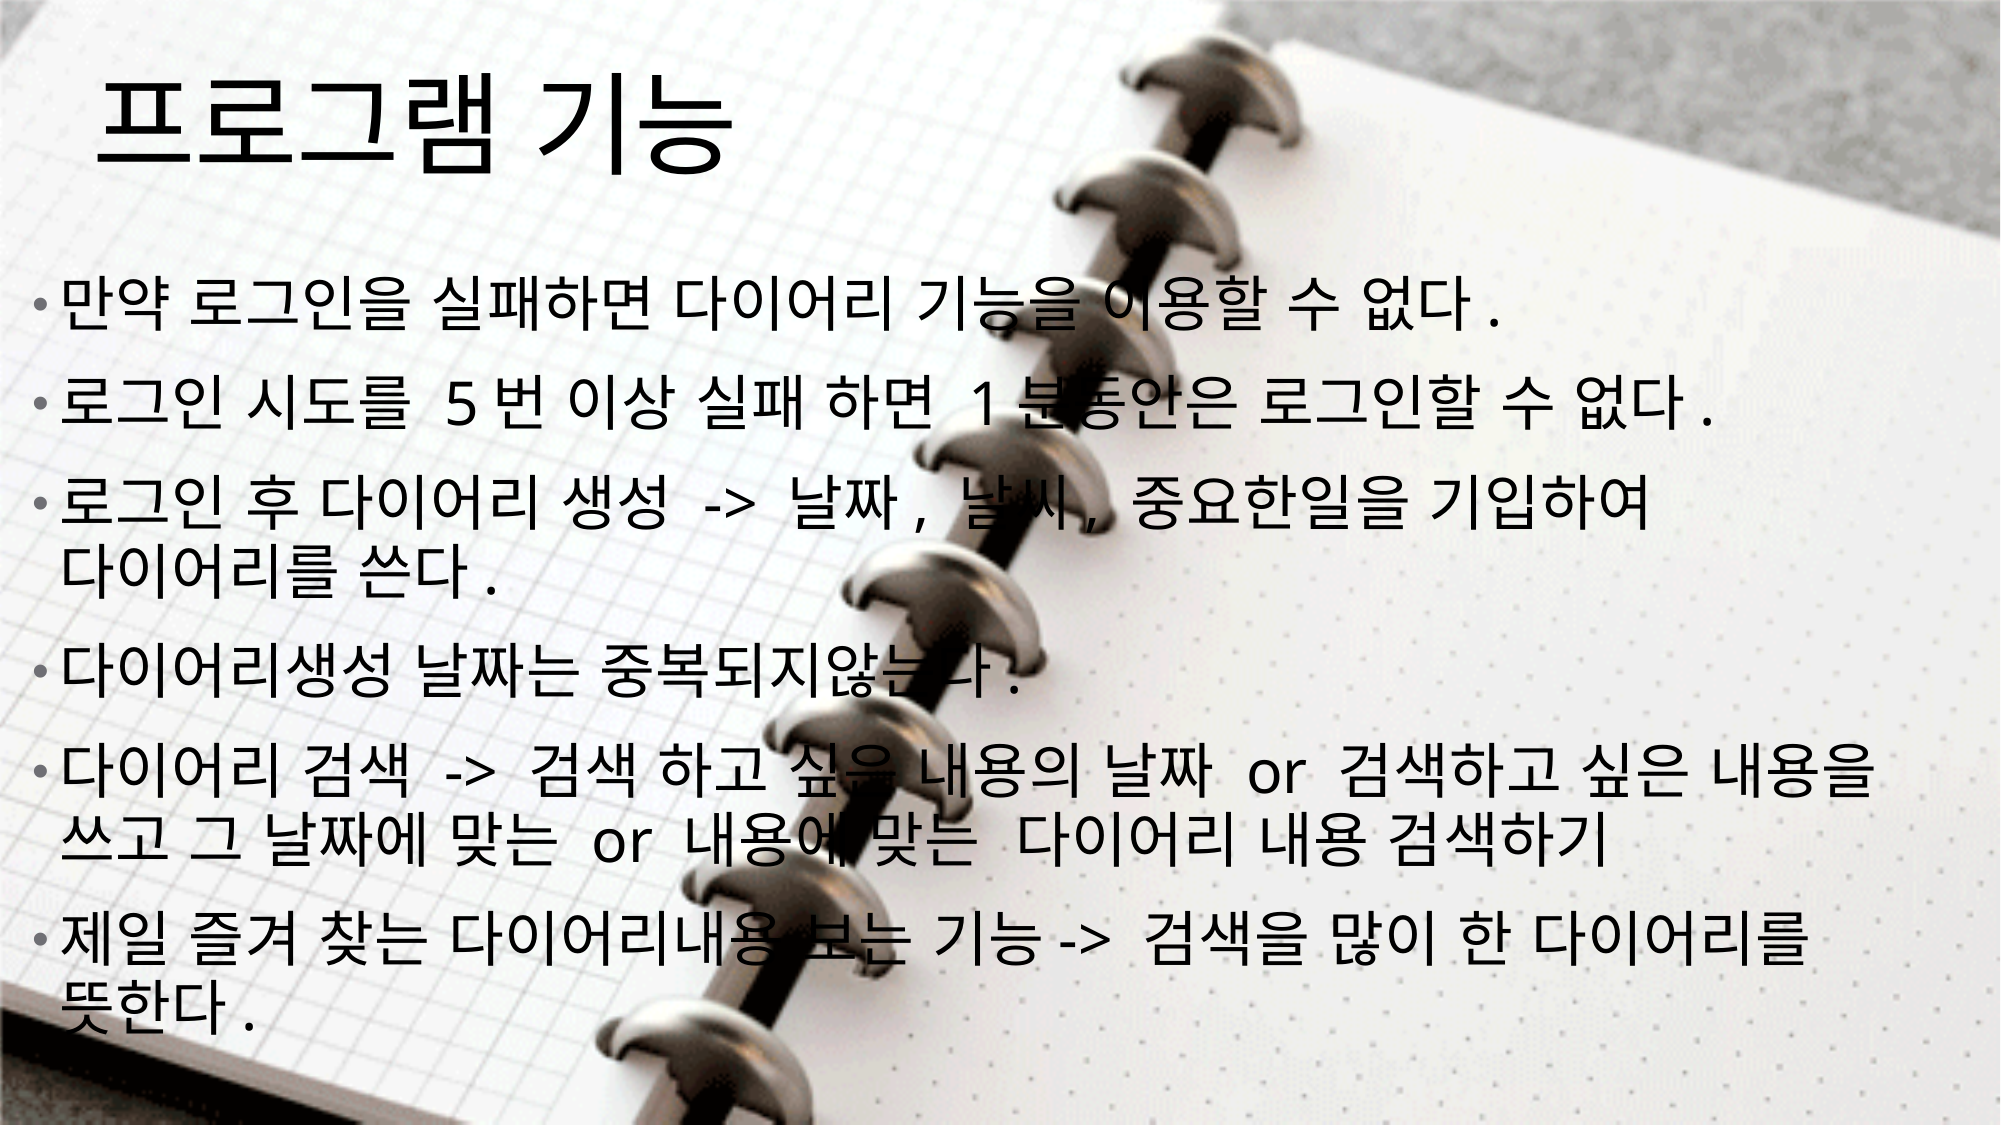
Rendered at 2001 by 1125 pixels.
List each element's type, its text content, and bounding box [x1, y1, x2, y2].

picture [0, 0, 2001, 1125]
list 만약 로그인을 실패하면 다이어리 기능을 이용할 수 없다. 로그인 시도를 5번 이상 실패 하면 1분동안은 로그인할 수 없다. 로그인 후 다이어리 생성 -> 날짜, 날씨, 중요한일을 기입하여 다이어리를 쓴다. 다이어리생성 날짜는 중복되지않는다. 다이어리 검색 -> 검색 하고 싶은 내용의 날짜 or 검색하고 싶은 내용을 쓰고 그 날짜에 맞는 or 내용에 맞는 다이어리 내용 검색하기 제일 즐겨 찾는 다이어리내용 보는 기능-> 검색을 많이 한 다이어리를 뜻한다. [17, 263, 1945, 1060]
title 프로그램 기능 [77, 81, 1679, 199]
